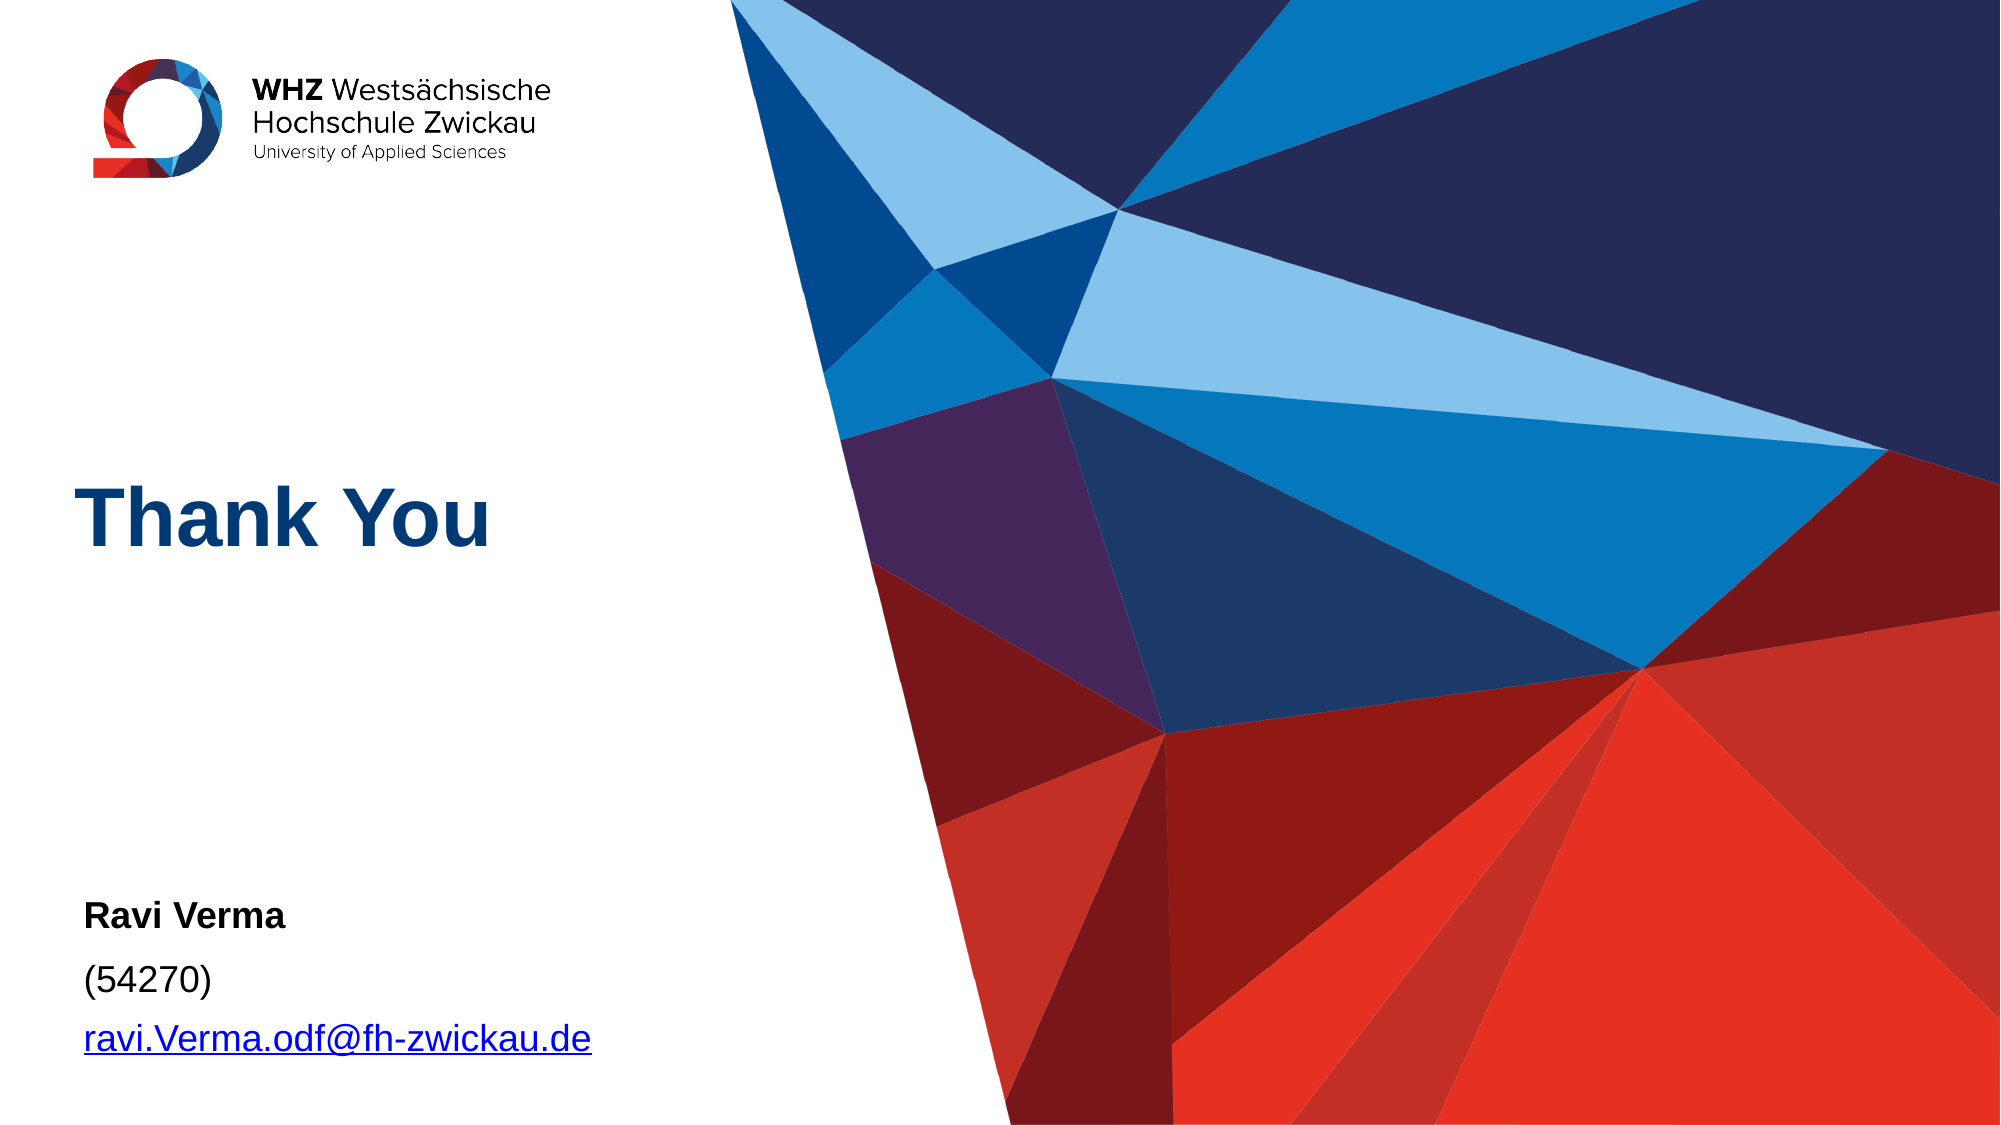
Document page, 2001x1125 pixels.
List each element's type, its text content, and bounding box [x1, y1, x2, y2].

list ravi.Verma.odf@fh-zwickau.de [75, 1010, 872, 1071]
picture [730, 0, 2000, 1125]
text_box Thank You [74, 462, 902, 568]
picture [34, 0, 604, 237]
list (54270) [75, 951, 872, 1010]
list Ravi Verma [75, 888, 872, 949]
